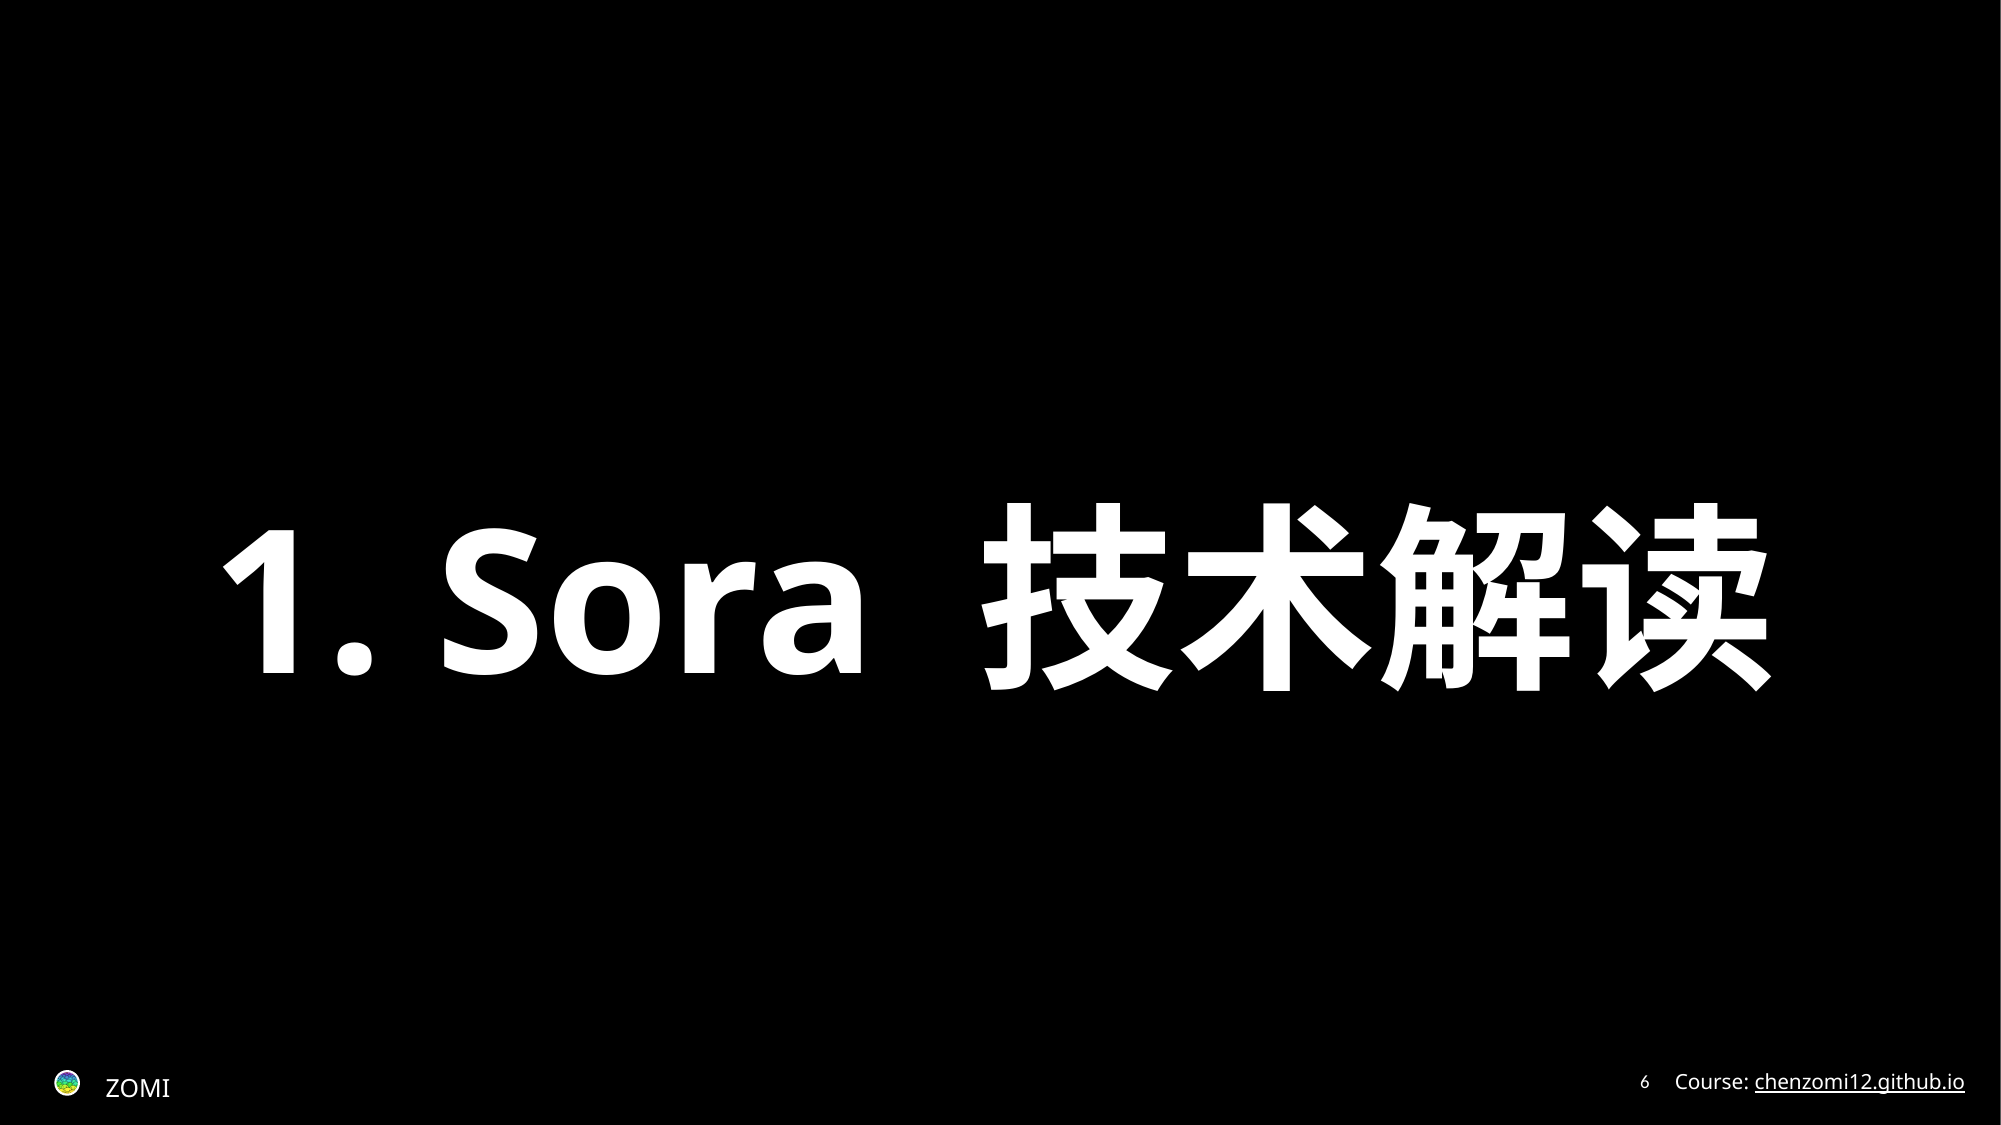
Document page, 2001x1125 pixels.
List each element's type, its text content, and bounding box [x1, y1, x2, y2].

picture [57, 1073, 77, 1093]
list 1. Sora 技术解读 [79, 80, 1910, 986]
